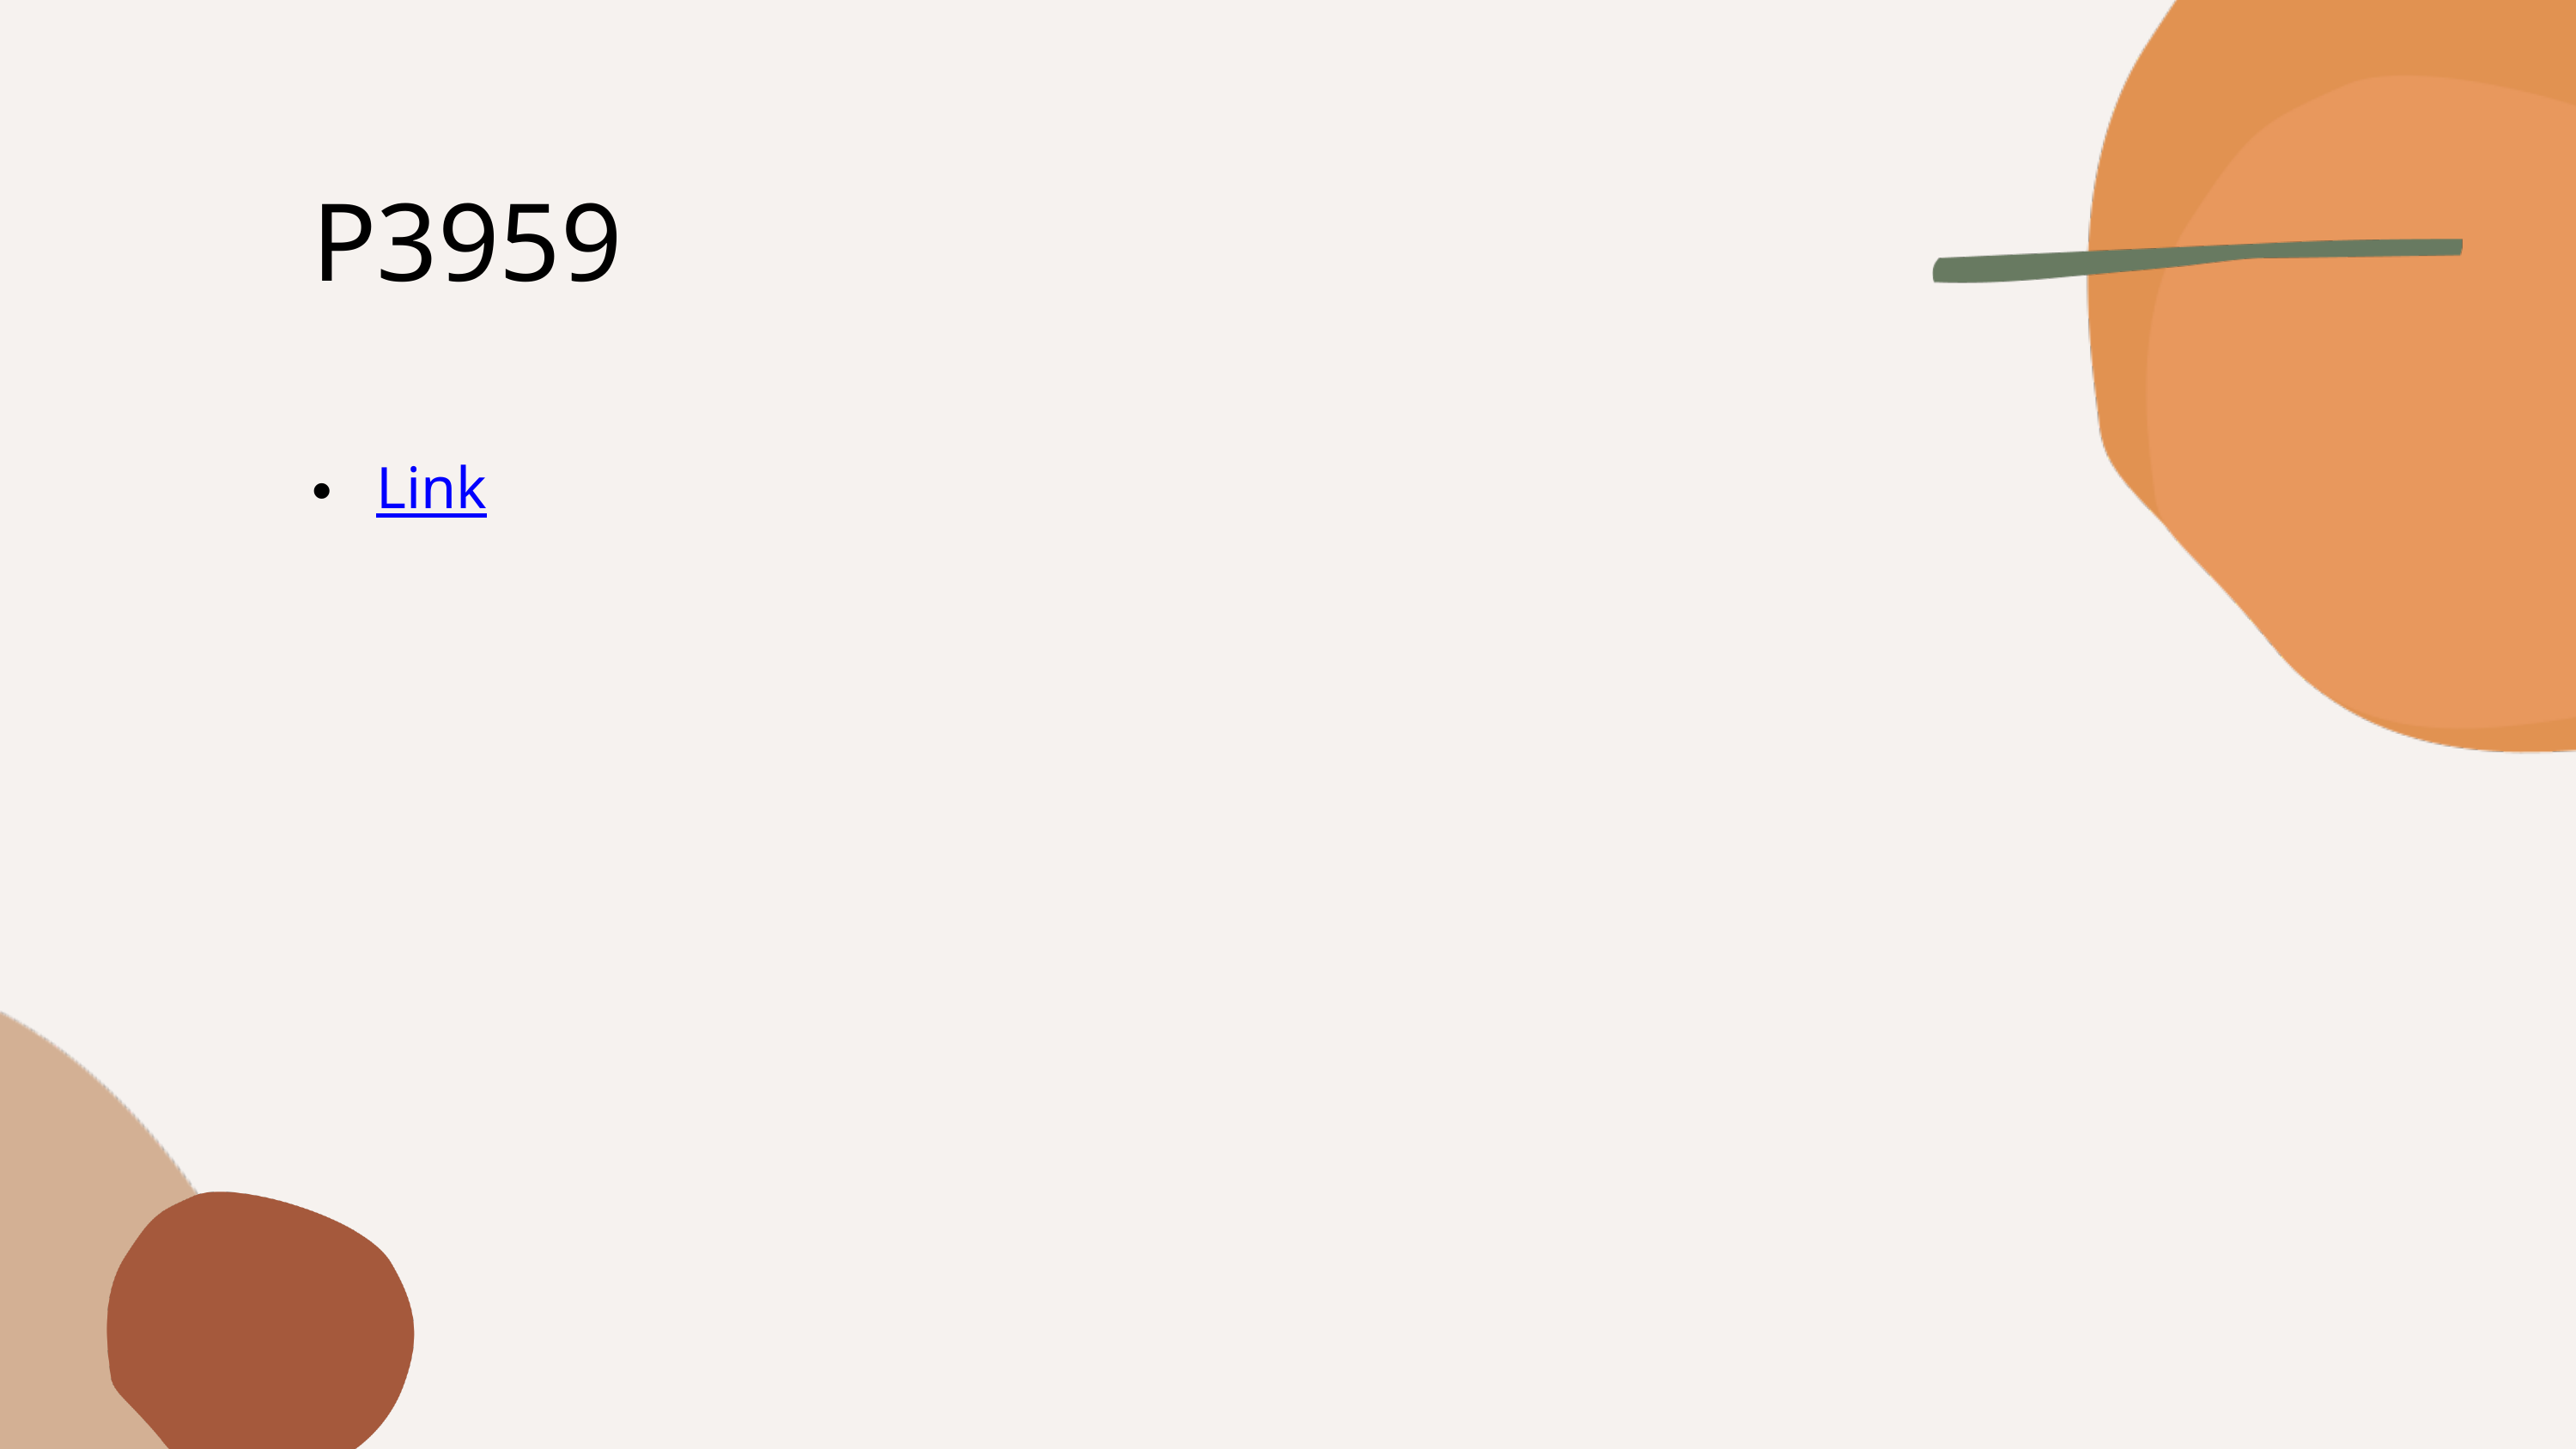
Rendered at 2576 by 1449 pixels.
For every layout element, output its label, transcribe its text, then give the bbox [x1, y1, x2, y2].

picture [1931, 0, 2576, 792]
picture [0, 794, 420, 1449]
text_box P3959 [299, 167, 1211, 310]
